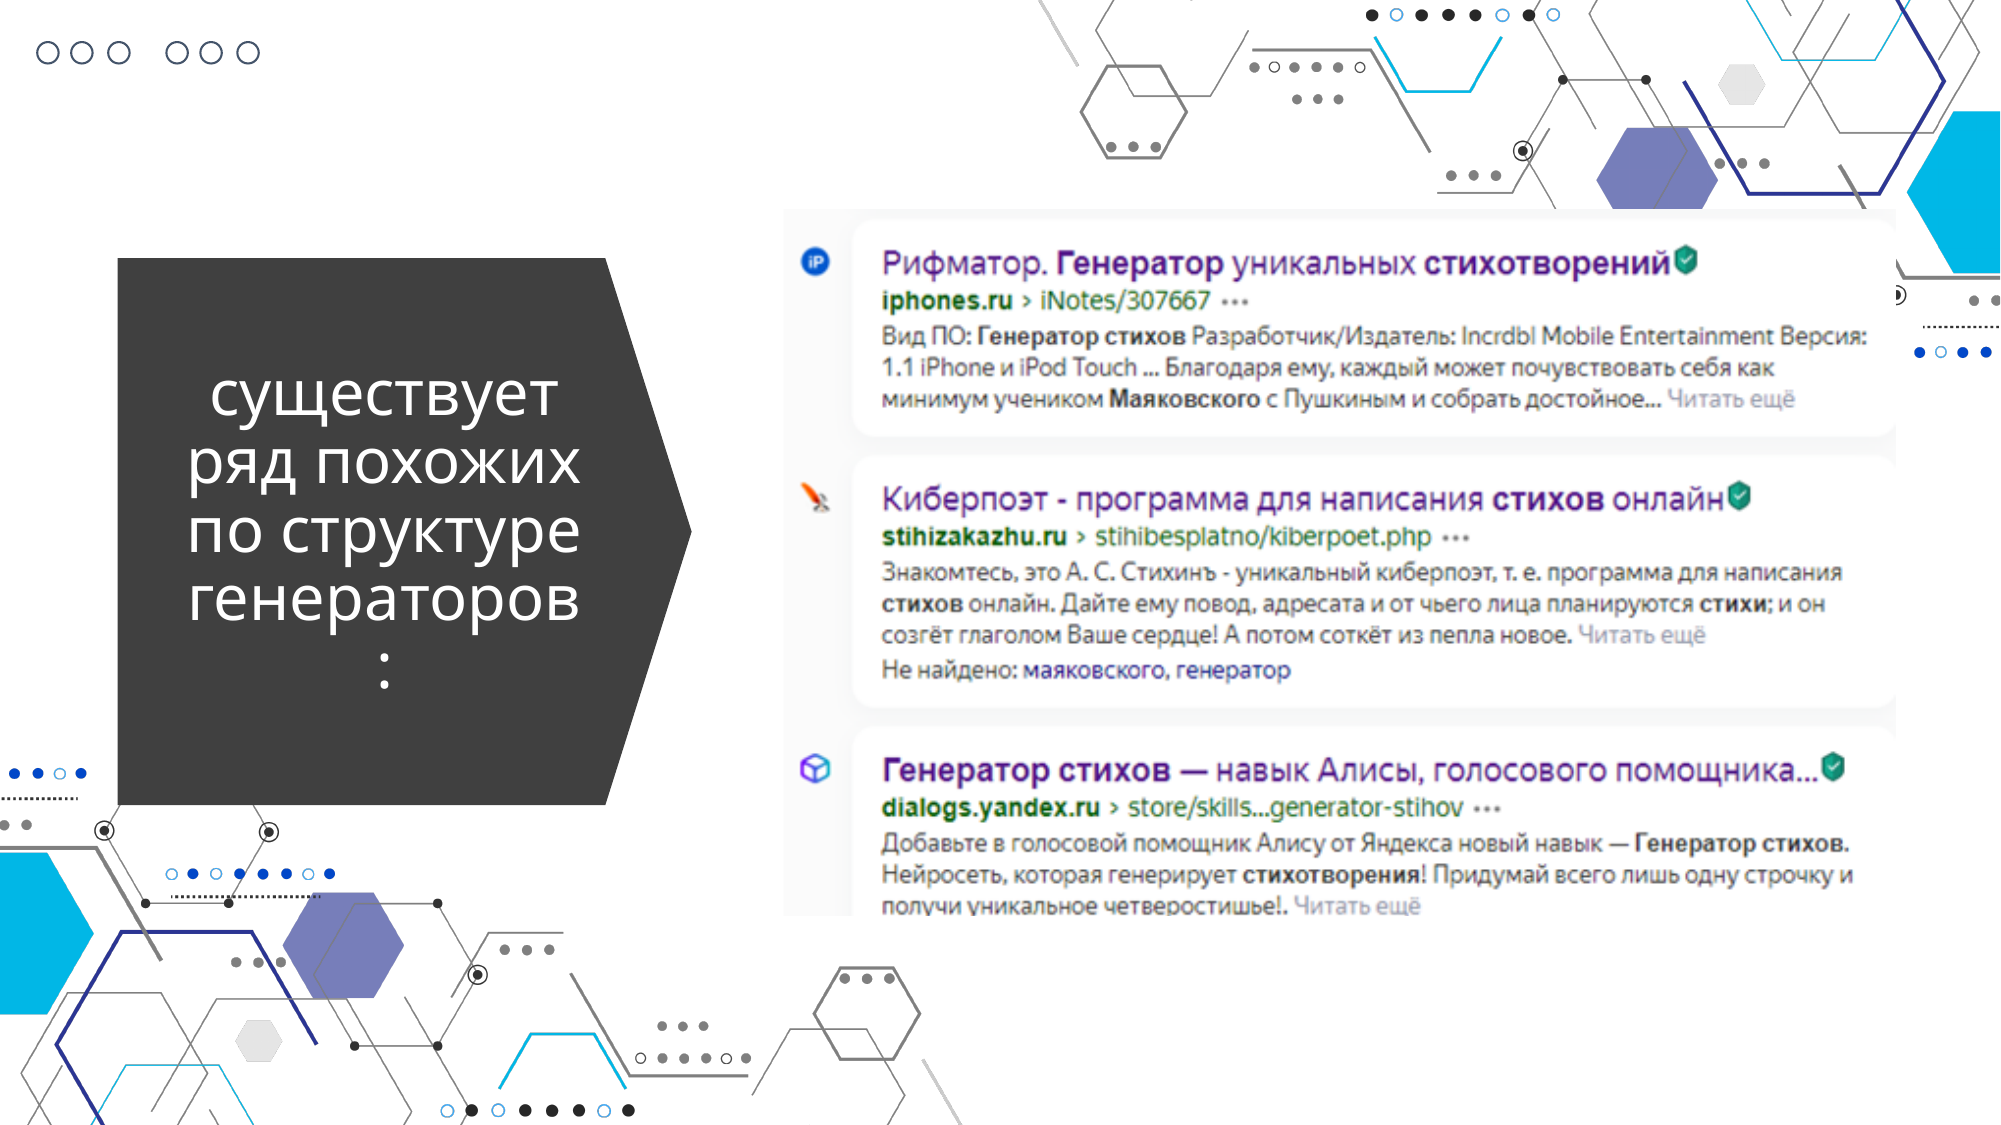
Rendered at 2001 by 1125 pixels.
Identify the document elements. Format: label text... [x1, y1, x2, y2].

picture [0, 0, 2001, 1125]
text_box существует ряд похожих по структуре генераторов: [168, 322, 601, 741]
text_box [116, 257, 693, 807]
